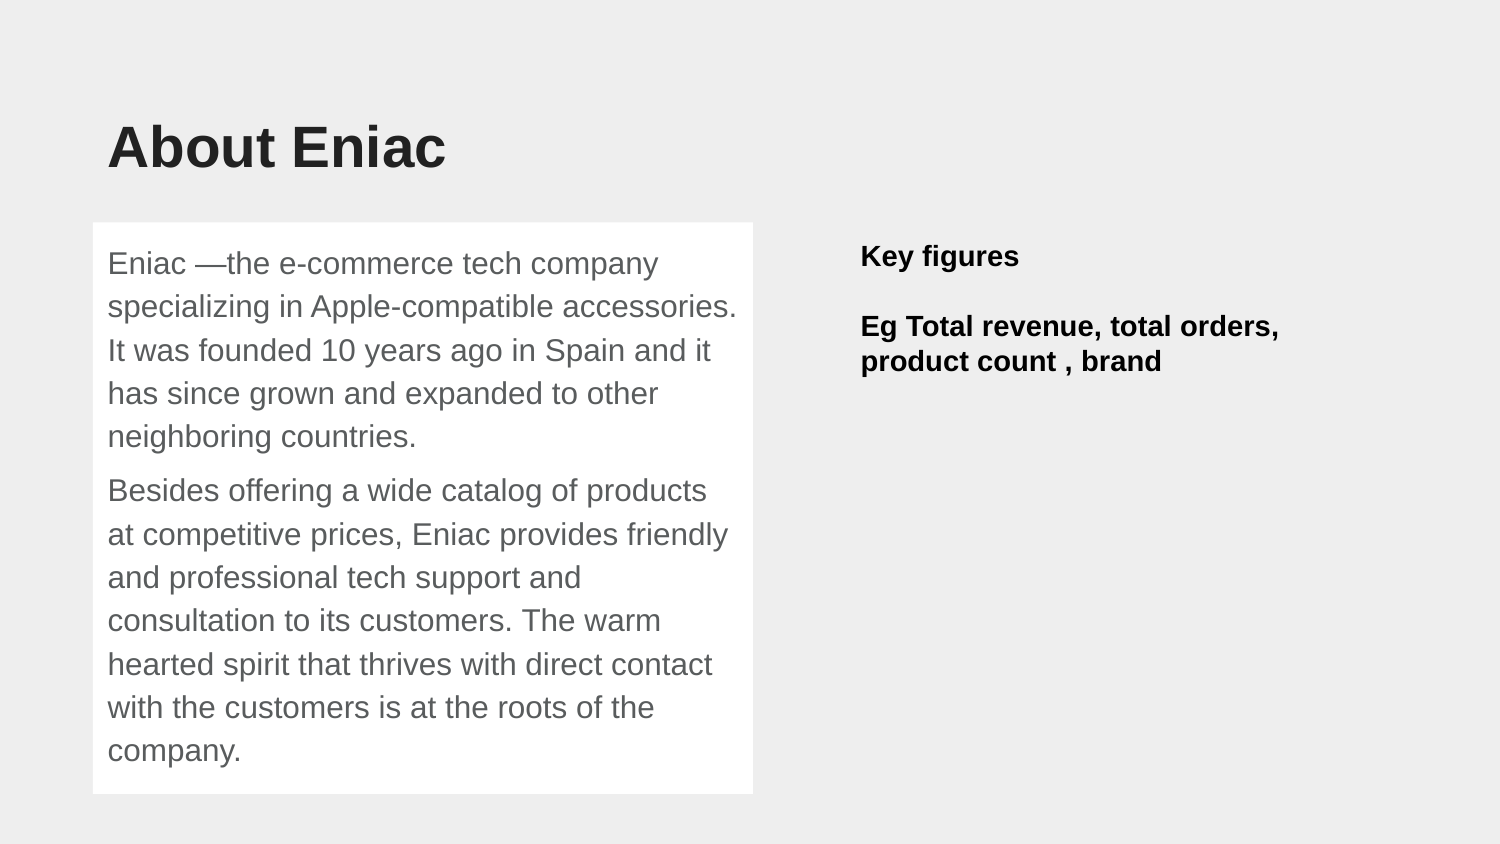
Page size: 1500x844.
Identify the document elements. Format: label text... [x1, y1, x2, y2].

text_box Key figures Eg Total revenue, total orders, product count , brand [845, 222, 1338, 428]
list Eniac —the e-commerce tech company specializing in Apple-compatible accessories. It was founded 10 years ago in Spain and it has since grown and expanded to other neighboring countries. Besides offering a wide catalog of products at competitive prices, Eniac provides friendly and professional tech support and consultation to its customers. The warm hearted spirit that thrives with direct contact with the customers is at the roots of the company. [92, 222, 753, 794]
title About Eniac [92, 71, 846, 194]
